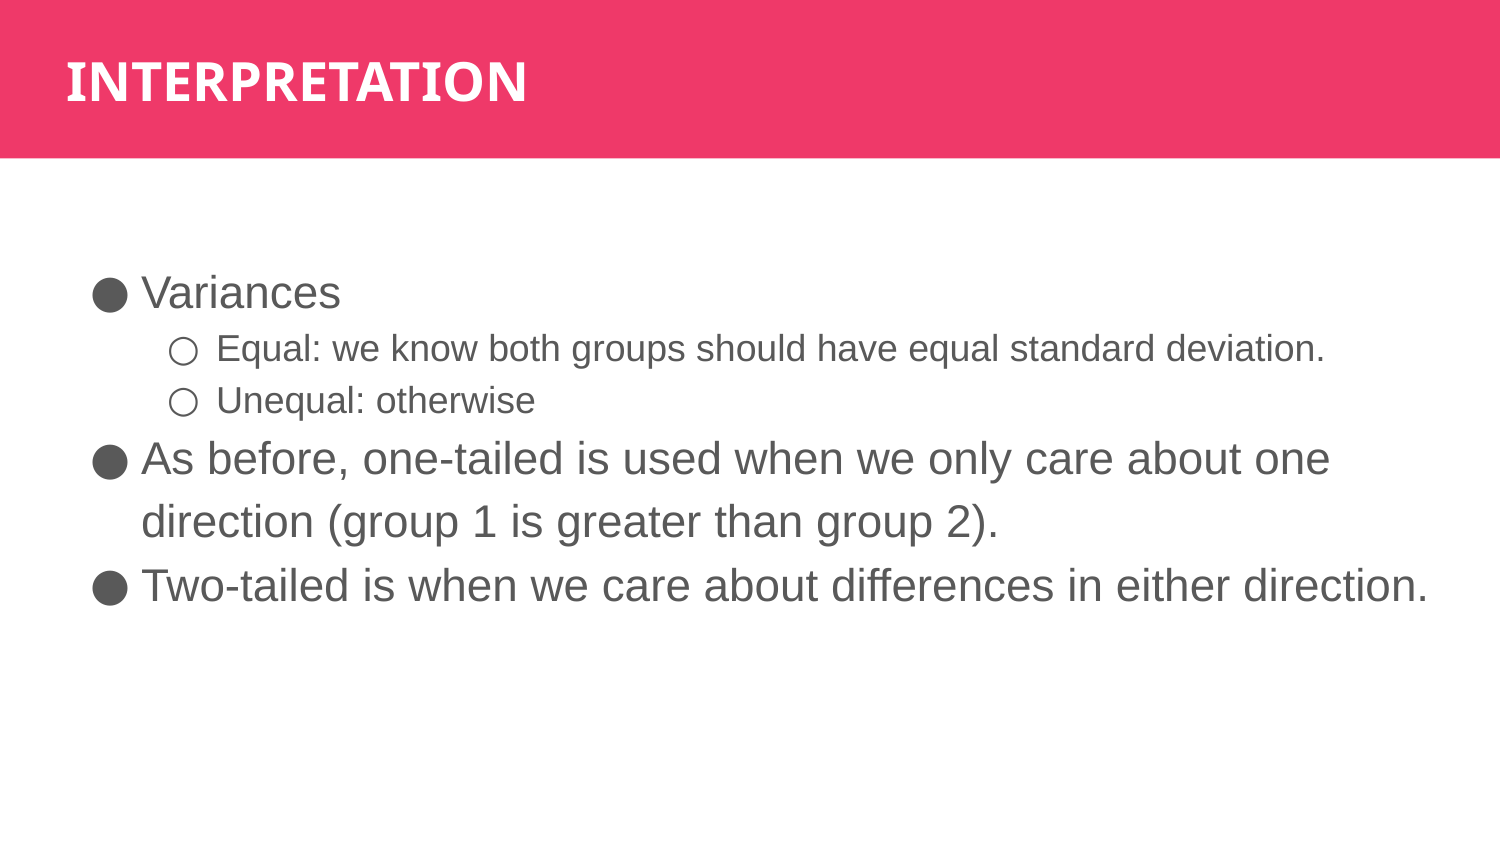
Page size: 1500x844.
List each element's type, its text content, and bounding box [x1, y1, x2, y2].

list Variances Equal: we know both groups should have equal standard deviation. Unequal: otherwise As before, one-tailed is used when we only care about one direction (group 1 is greater than group 2). Two-tailed is when we care about differences in either direction. [51, 239, 1483, 813]
text_box INTERPRETATION [51, 32, 1377, 127]
